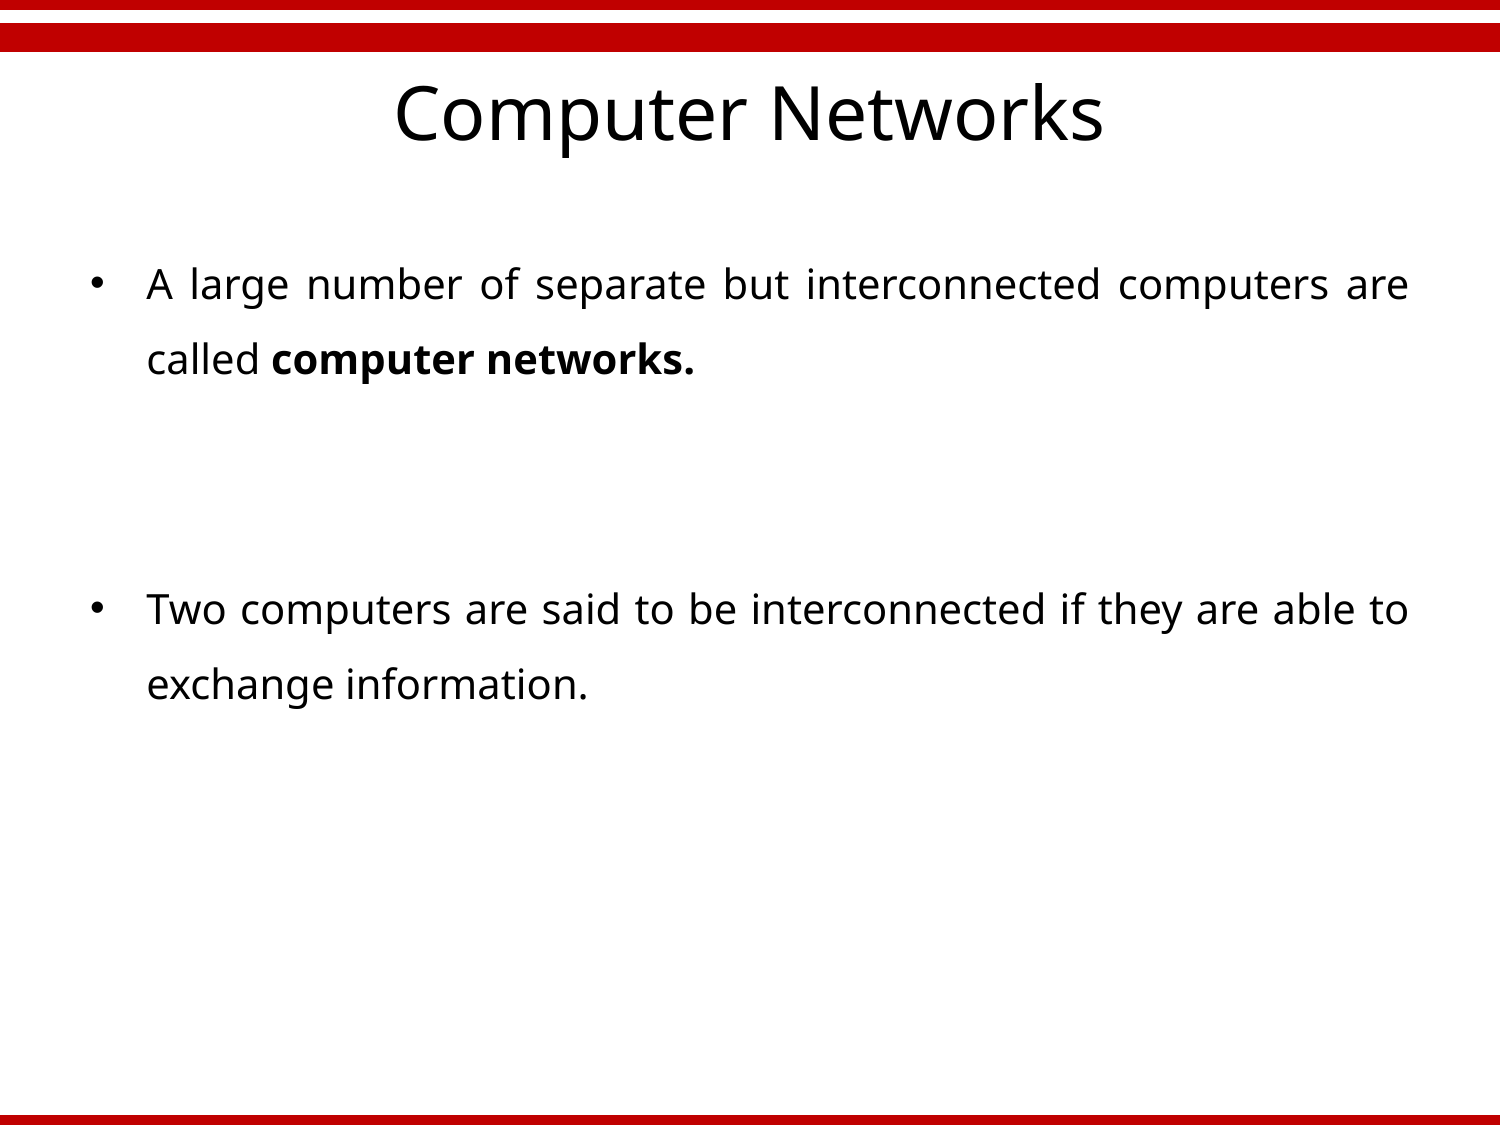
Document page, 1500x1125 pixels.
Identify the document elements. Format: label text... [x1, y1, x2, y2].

title Computer Networks [74, 44, 1426, 176]
list A large number of separate but interconnected computers are called computer networks. Two computers are said to be interconnected if they are able to exchange information. [74, 224, 1426, 1006]
